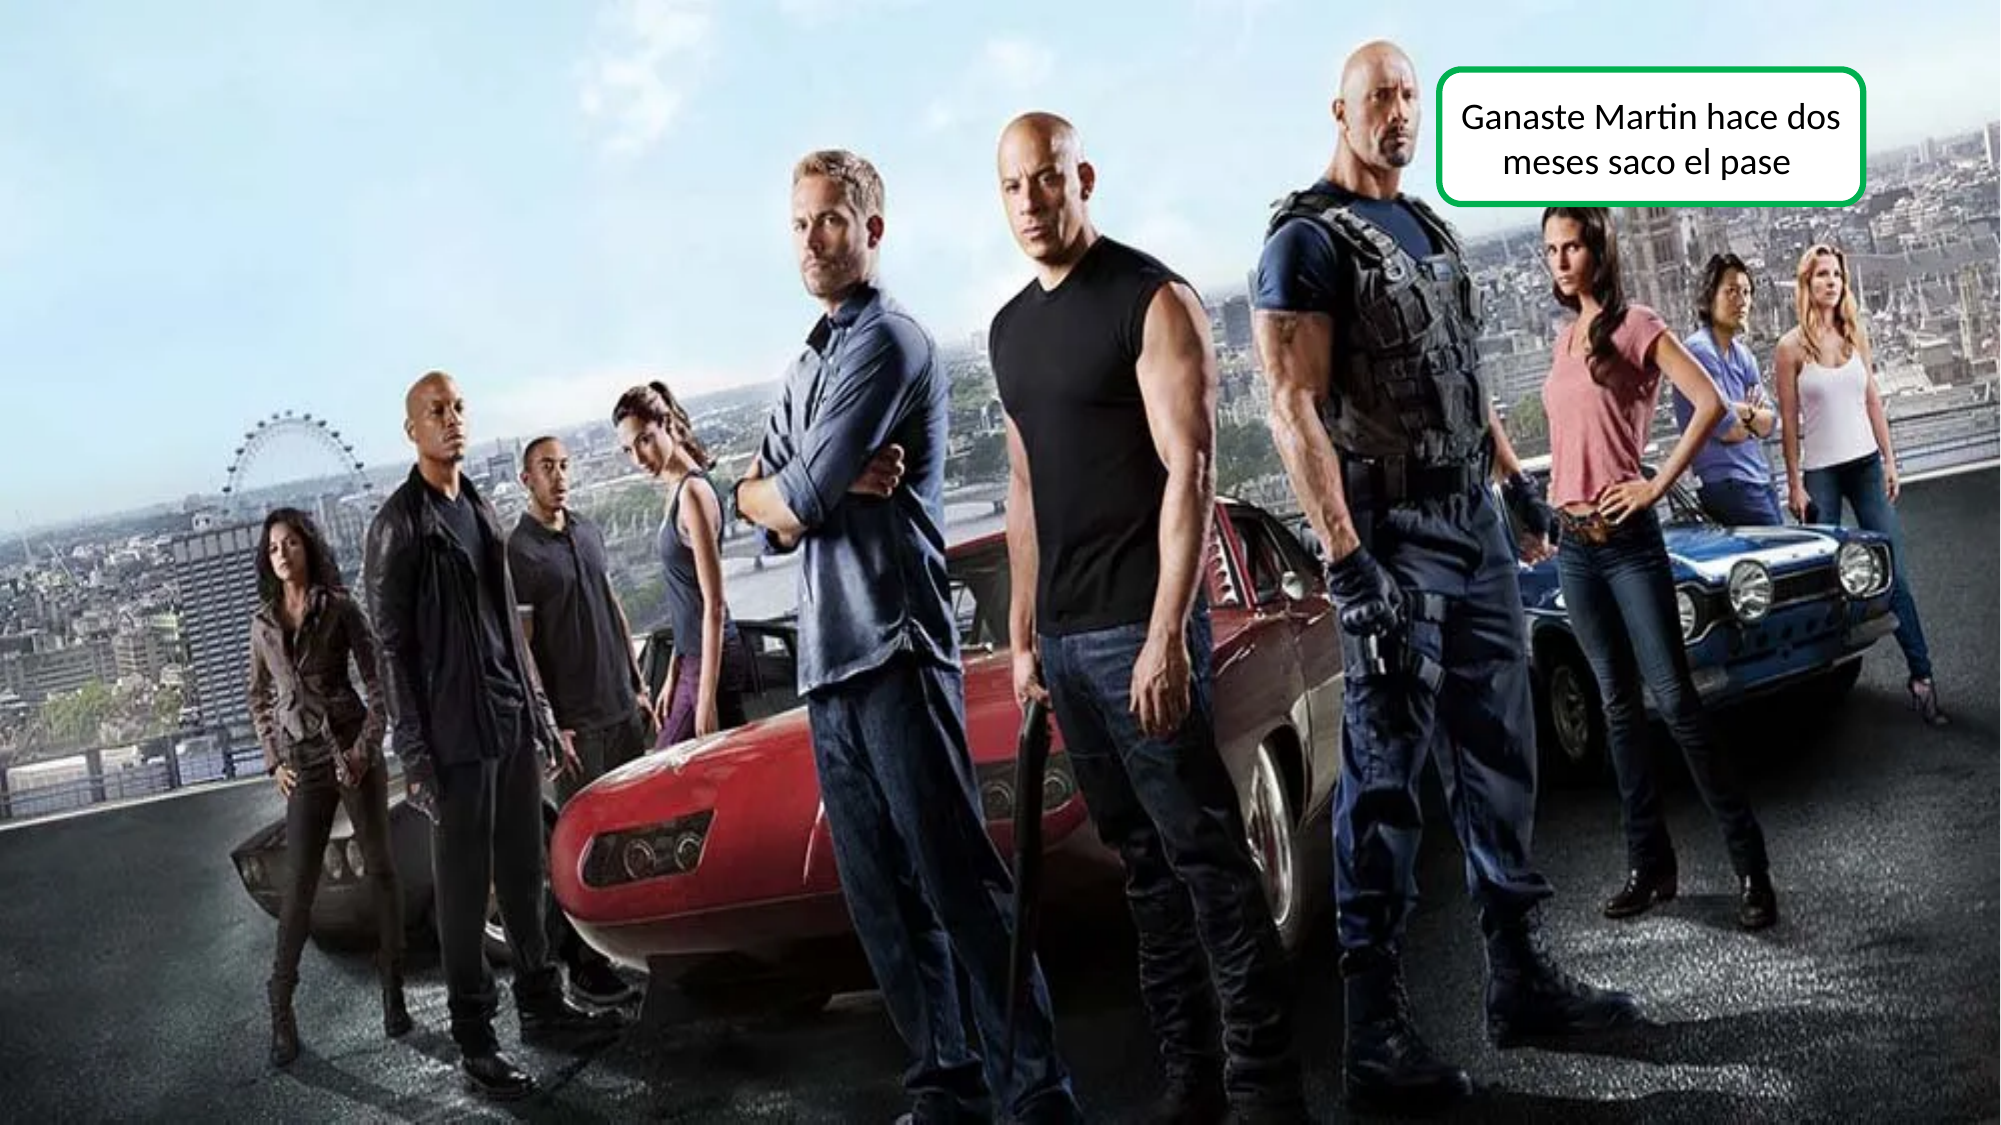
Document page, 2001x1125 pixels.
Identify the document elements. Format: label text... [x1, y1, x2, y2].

picture [0, 0, 2001, 1125]
text_box Ganaste Martin hace dos meses saco el pase [1438, 68, 1865, 206]
